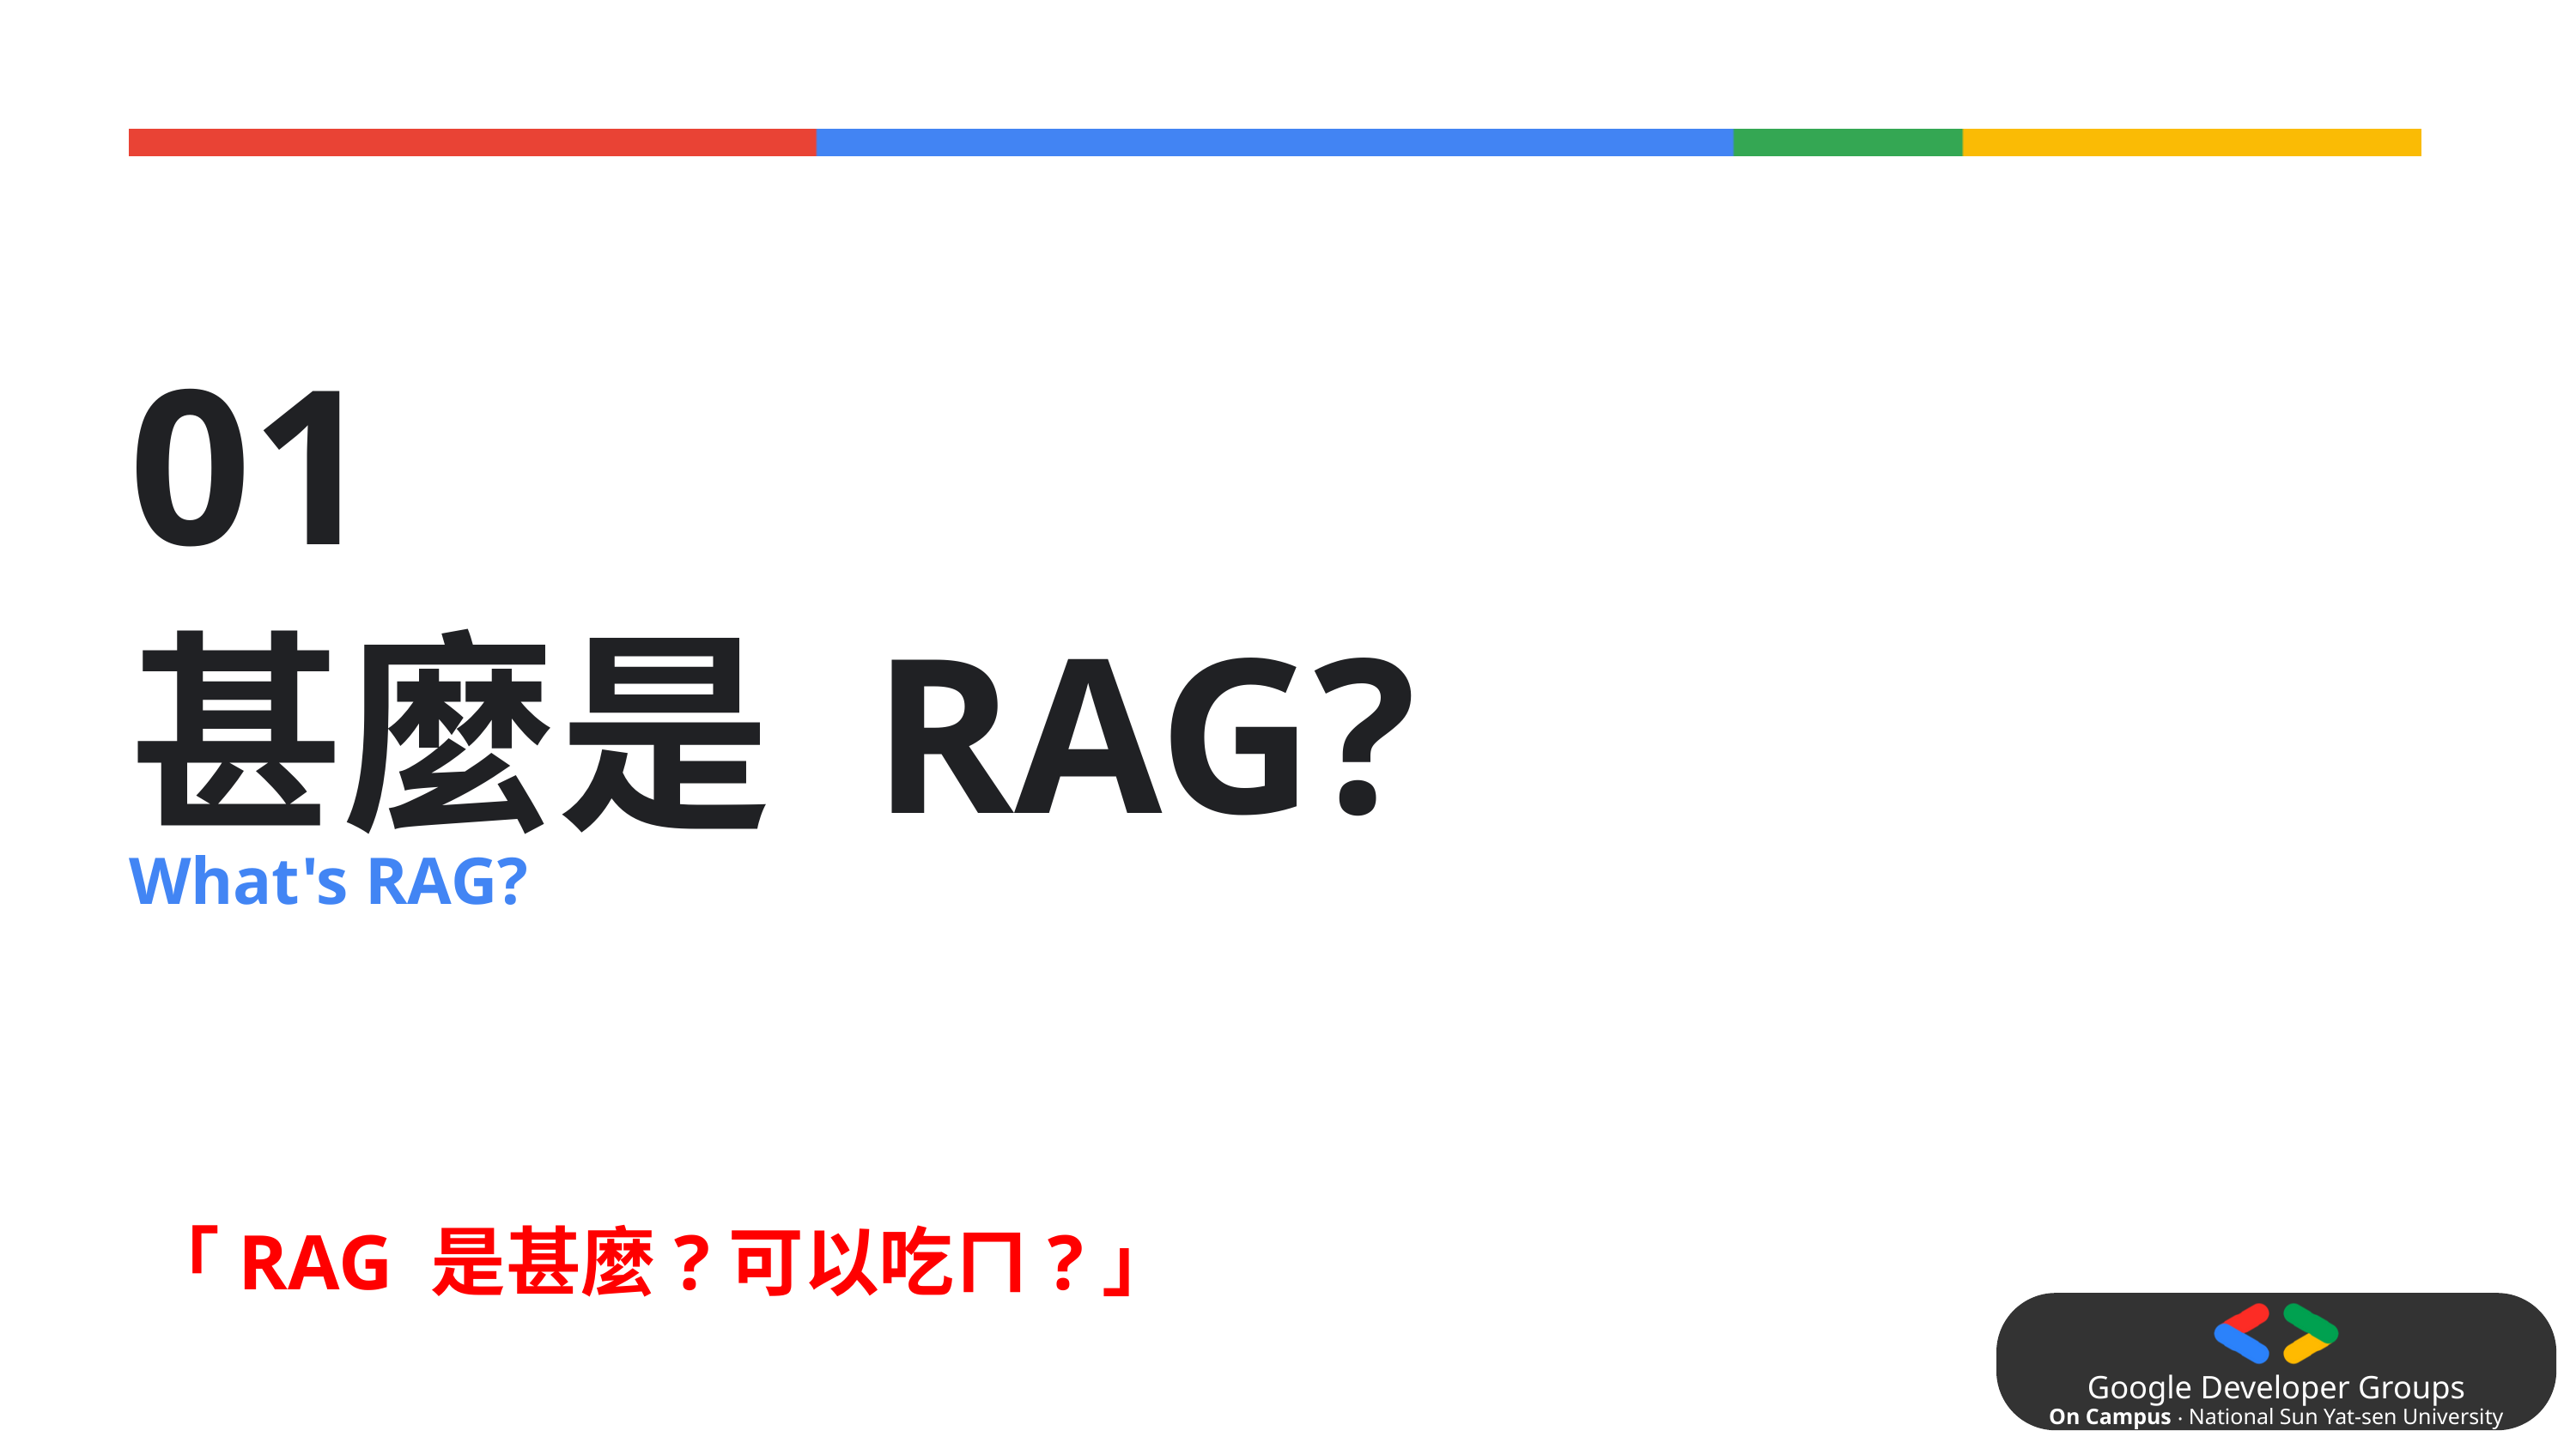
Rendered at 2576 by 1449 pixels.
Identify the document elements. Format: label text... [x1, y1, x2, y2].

text_box 「RAG 是甚麼?可以吃ㄇ?」 [144, 1200, 1224, 1305]
text_box [128, 129, 2421, 156]
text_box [1996, 1292, 2557, 1431]
text_box 01 甚麼是 RAG? What's RAG? [129, 318, 2408, 919]
